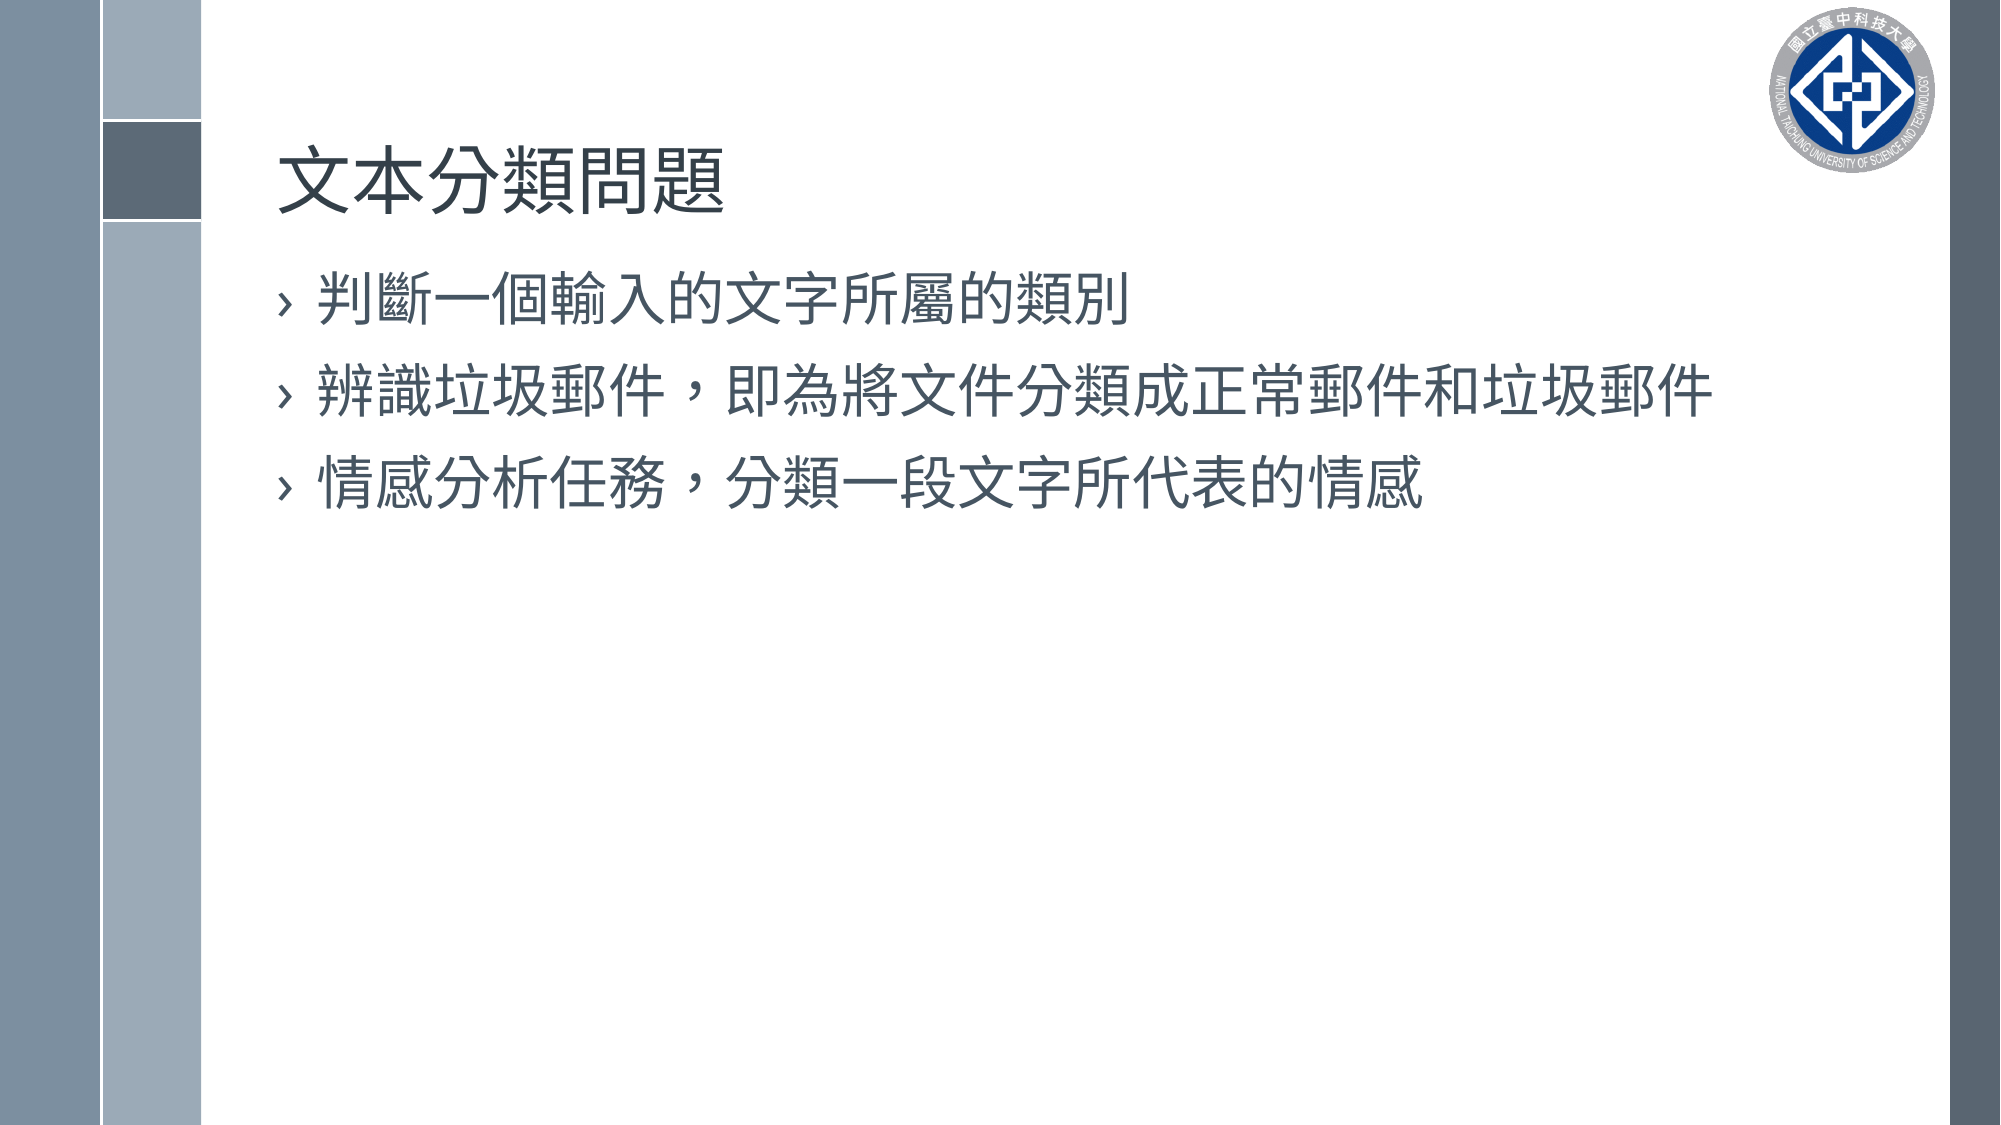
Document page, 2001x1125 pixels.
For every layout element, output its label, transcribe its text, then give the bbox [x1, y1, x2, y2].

title 文本分類問題 [261, 29, 1867, 233]
picture [1769, 7, 1935, 173]
list 判斷一個輸入的文字所屬的類別 辨識垃圾郵件，即為將文件分類成正常郵件和垃圾郵件 情感分析任務，分類一段文字所代表的情感 [261, 262, 1867, 1013]
